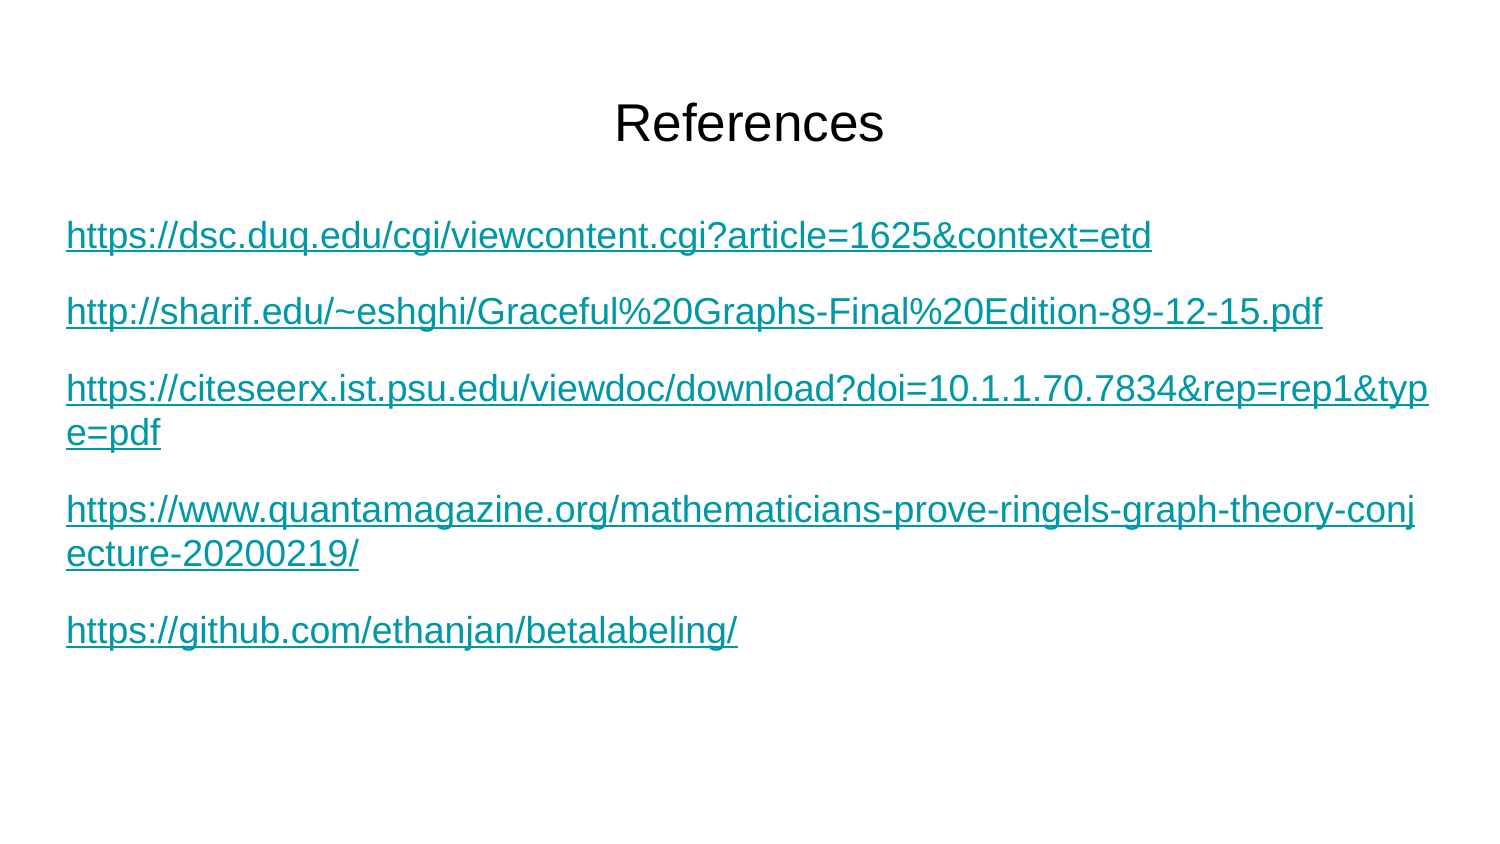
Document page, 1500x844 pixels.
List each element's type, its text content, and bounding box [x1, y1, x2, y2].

title References [51, 72, 1449, 167]
list https://dsc.duq.edu/cgi/viewcontent.cgi?article=1625&context=etd http://sharif.edu/~eshghi/Graceful%20Graphs-Final%20Edition-89-12-15.pdf https://citeseerx.ist.psu.edu/viewdoc/download?doi=10.1.1.70.7834&rep=rep1&type=pdf https://www.quantamagazine.org/mathematicians-prove-ringels-graph-theory-conjecture-20200219/ https://github.com/ethanjan/betalabeling/ [51, 189, 1449, 750]
